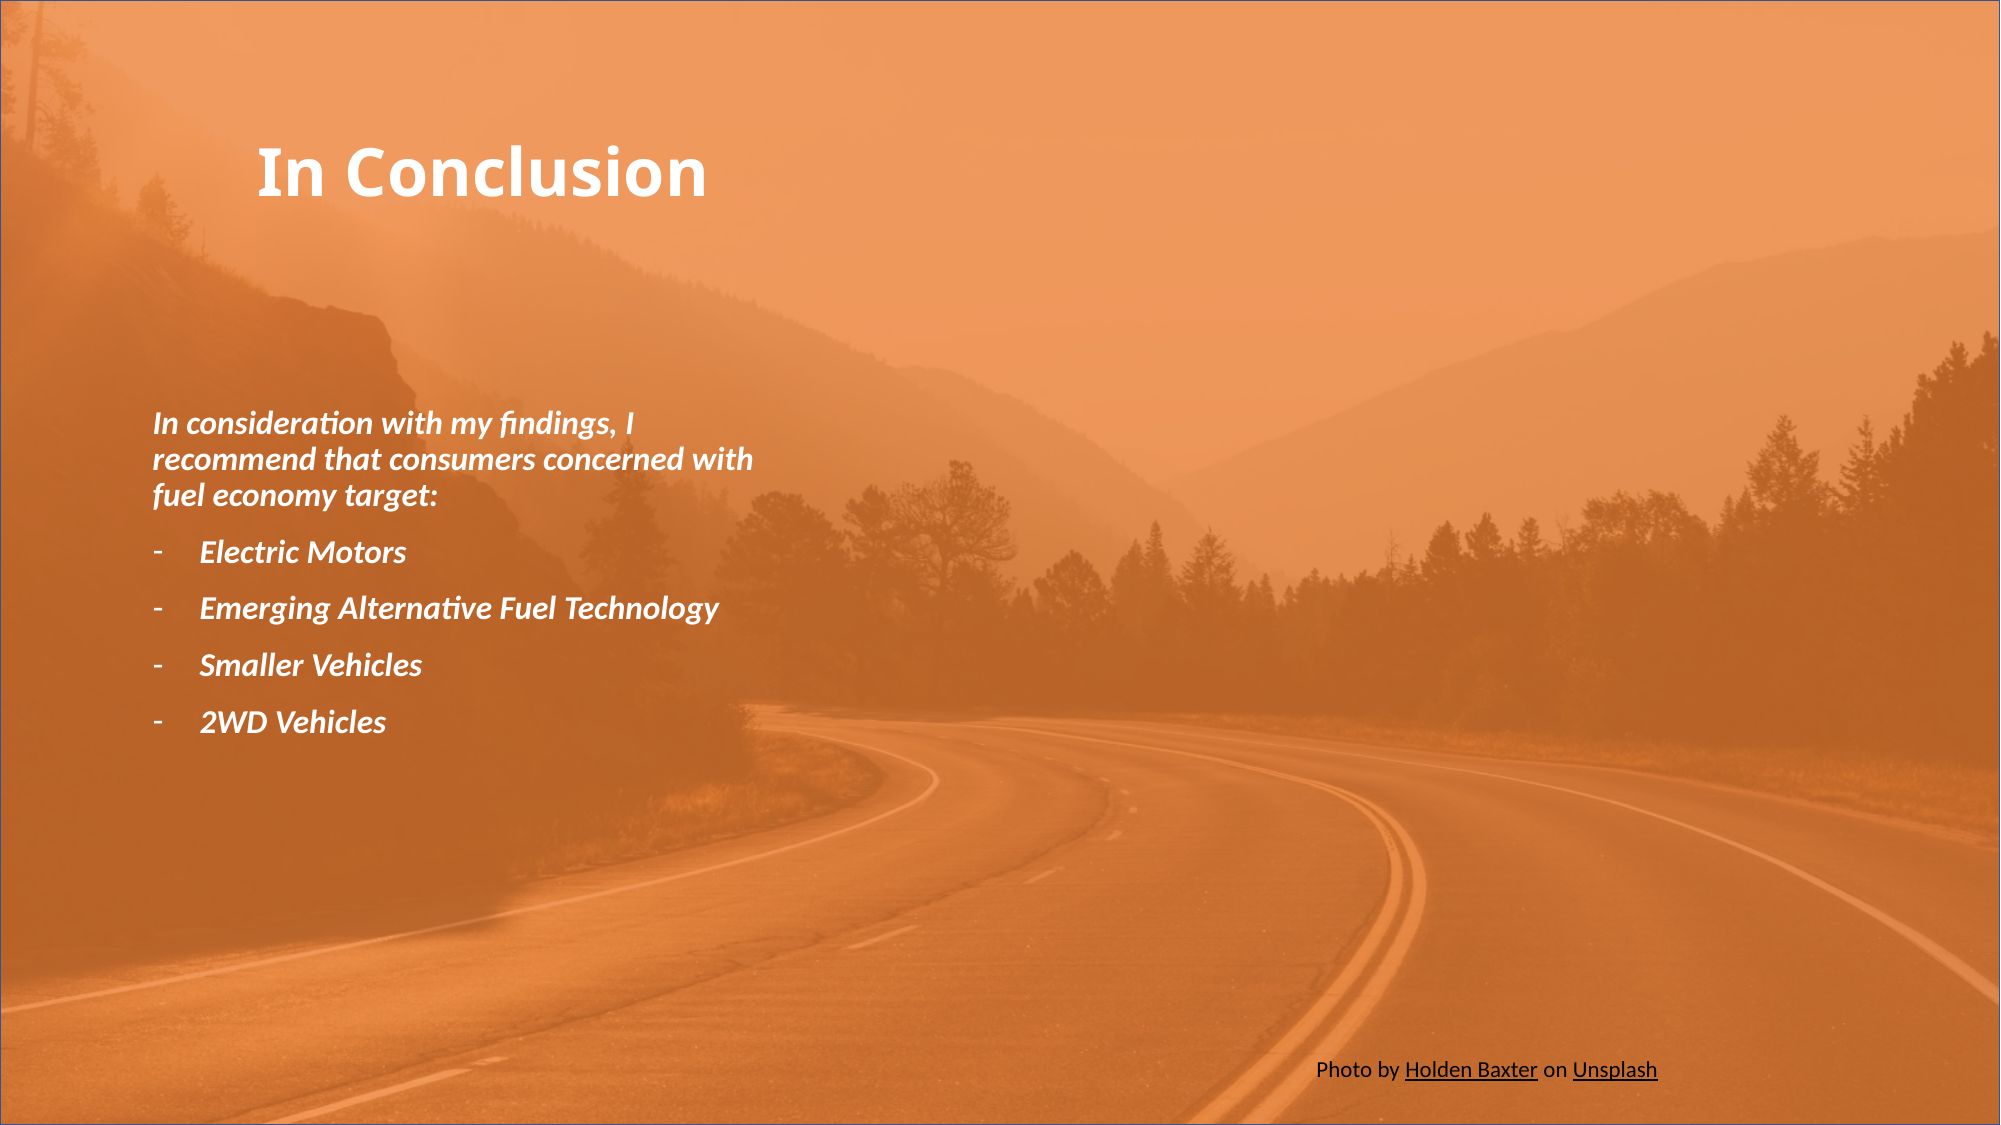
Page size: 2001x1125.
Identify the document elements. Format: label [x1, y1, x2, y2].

list [0, 0, 2000, 1125]
